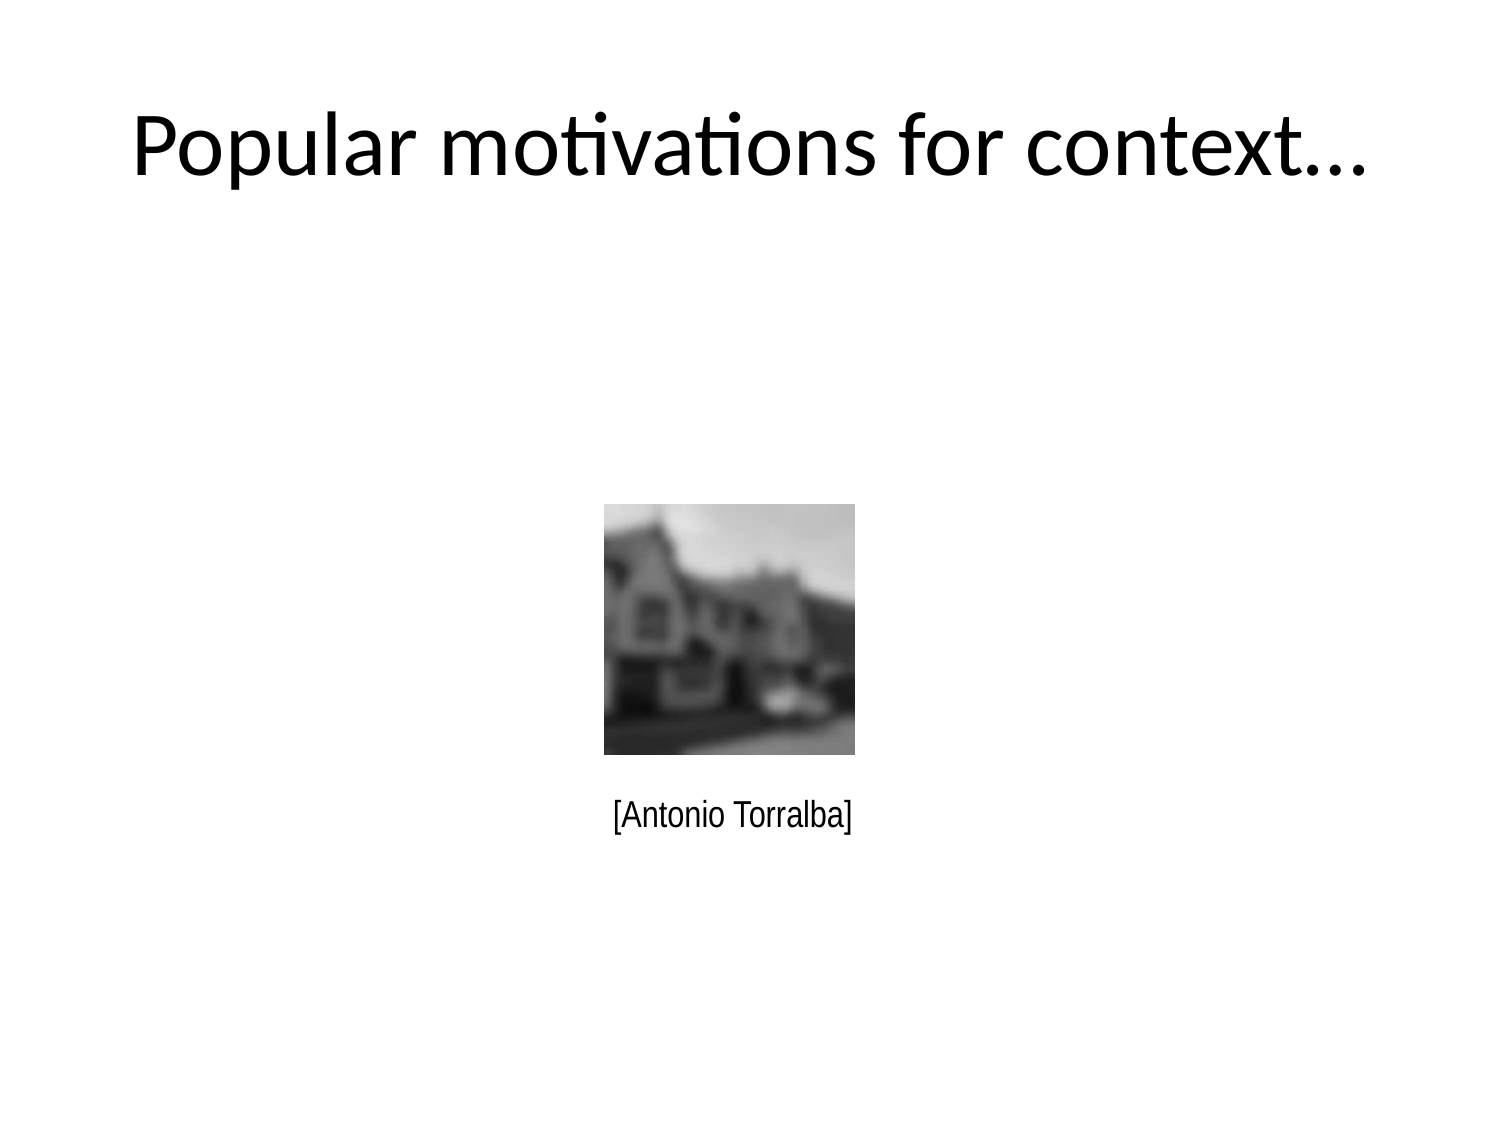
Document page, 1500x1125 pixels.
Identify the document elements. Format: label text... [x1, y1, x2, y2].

text_box [Antonio Torralba] [582, 782, 883, 843]
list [604, 504, 856, 755]
title Popular motivations for context… [75, 45, 1425, 233]
